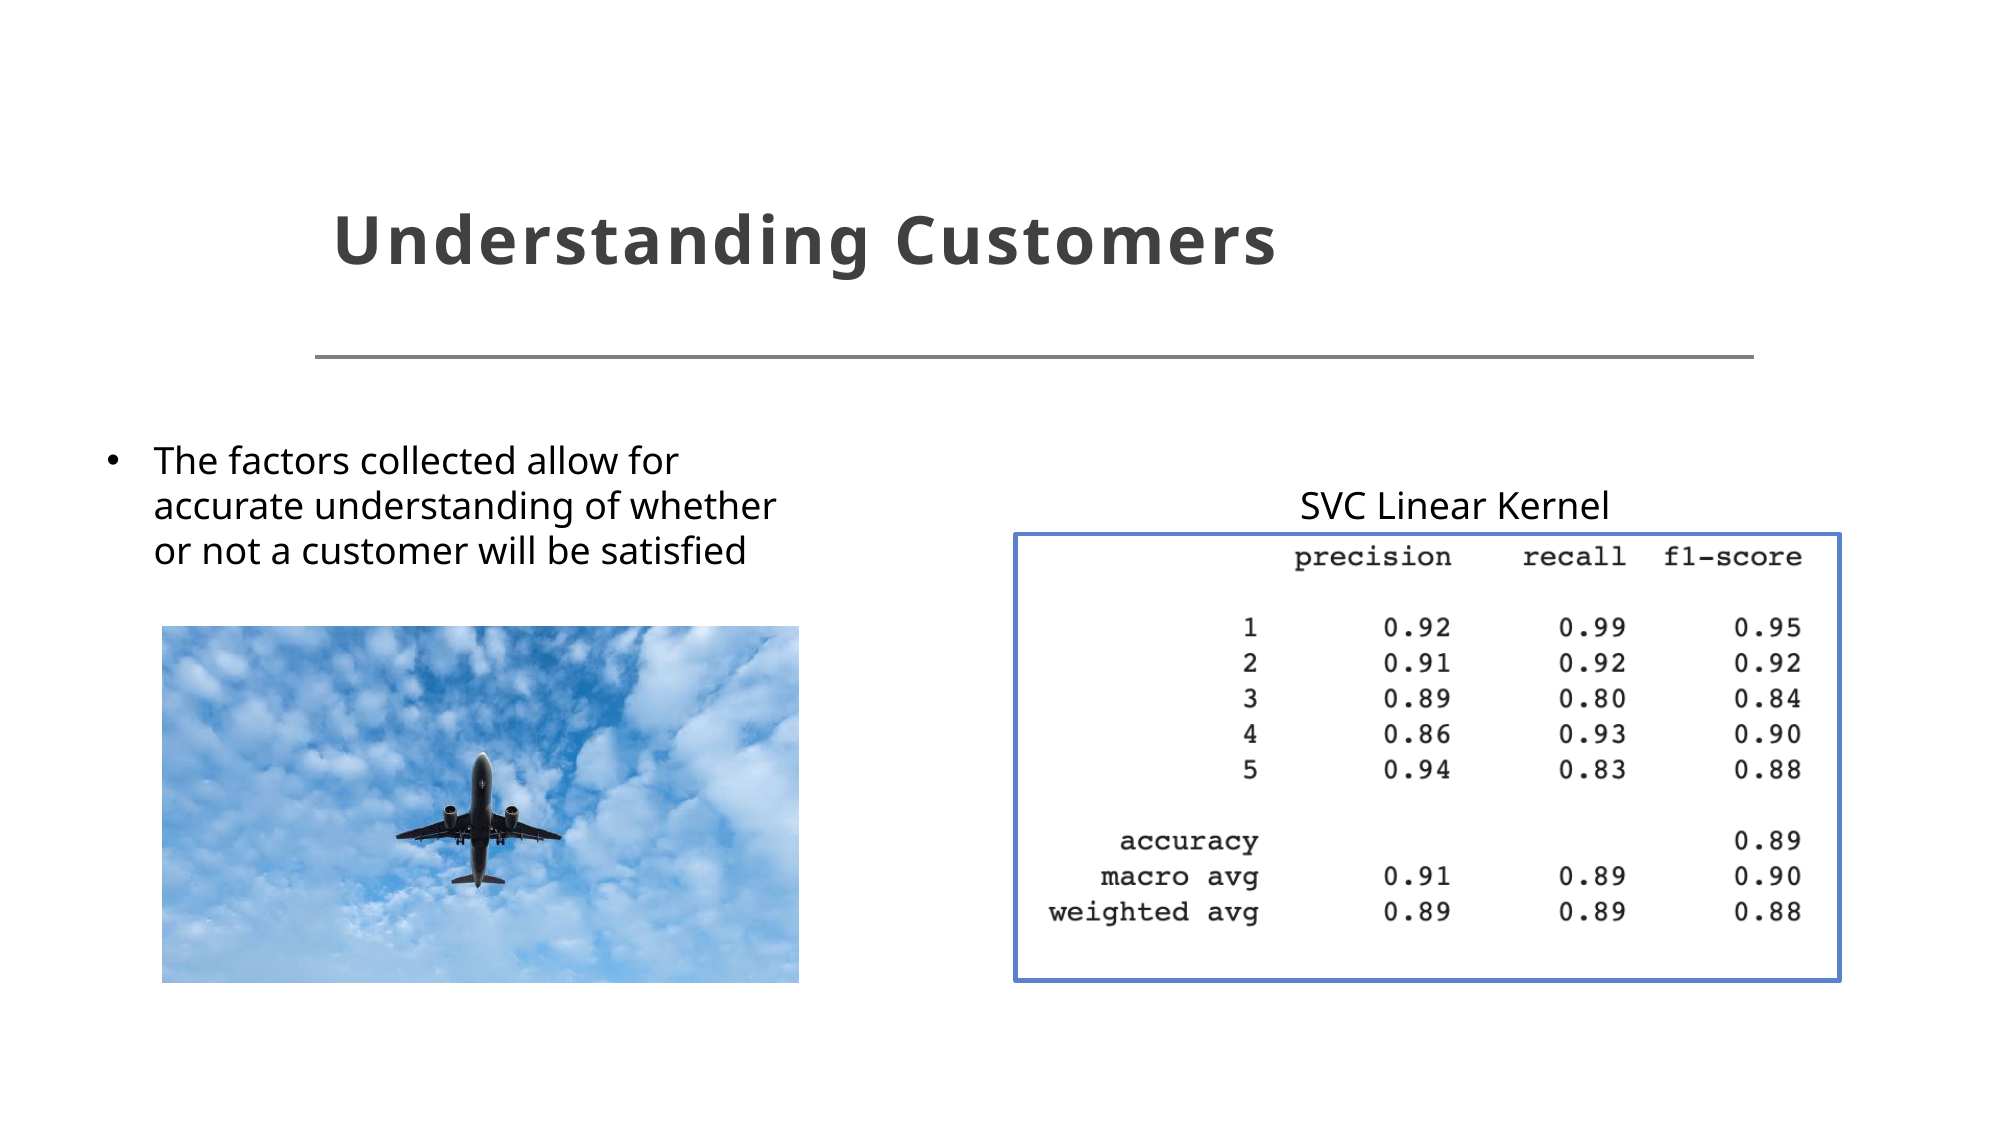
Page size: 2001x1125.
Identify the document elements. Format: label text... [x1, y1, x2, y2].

picture [162, 625, 799, 983]
text_box The factors collected allow for accurate understanding of whether or not a customer will be satisfied [91, 429, 816, 580]
title Understanding Customers [315, 72, 1754, 294]
picture [1017, 536, 1838, 979]
text_box SVC Linear Kernel [1285, 474, 1679, 532]
